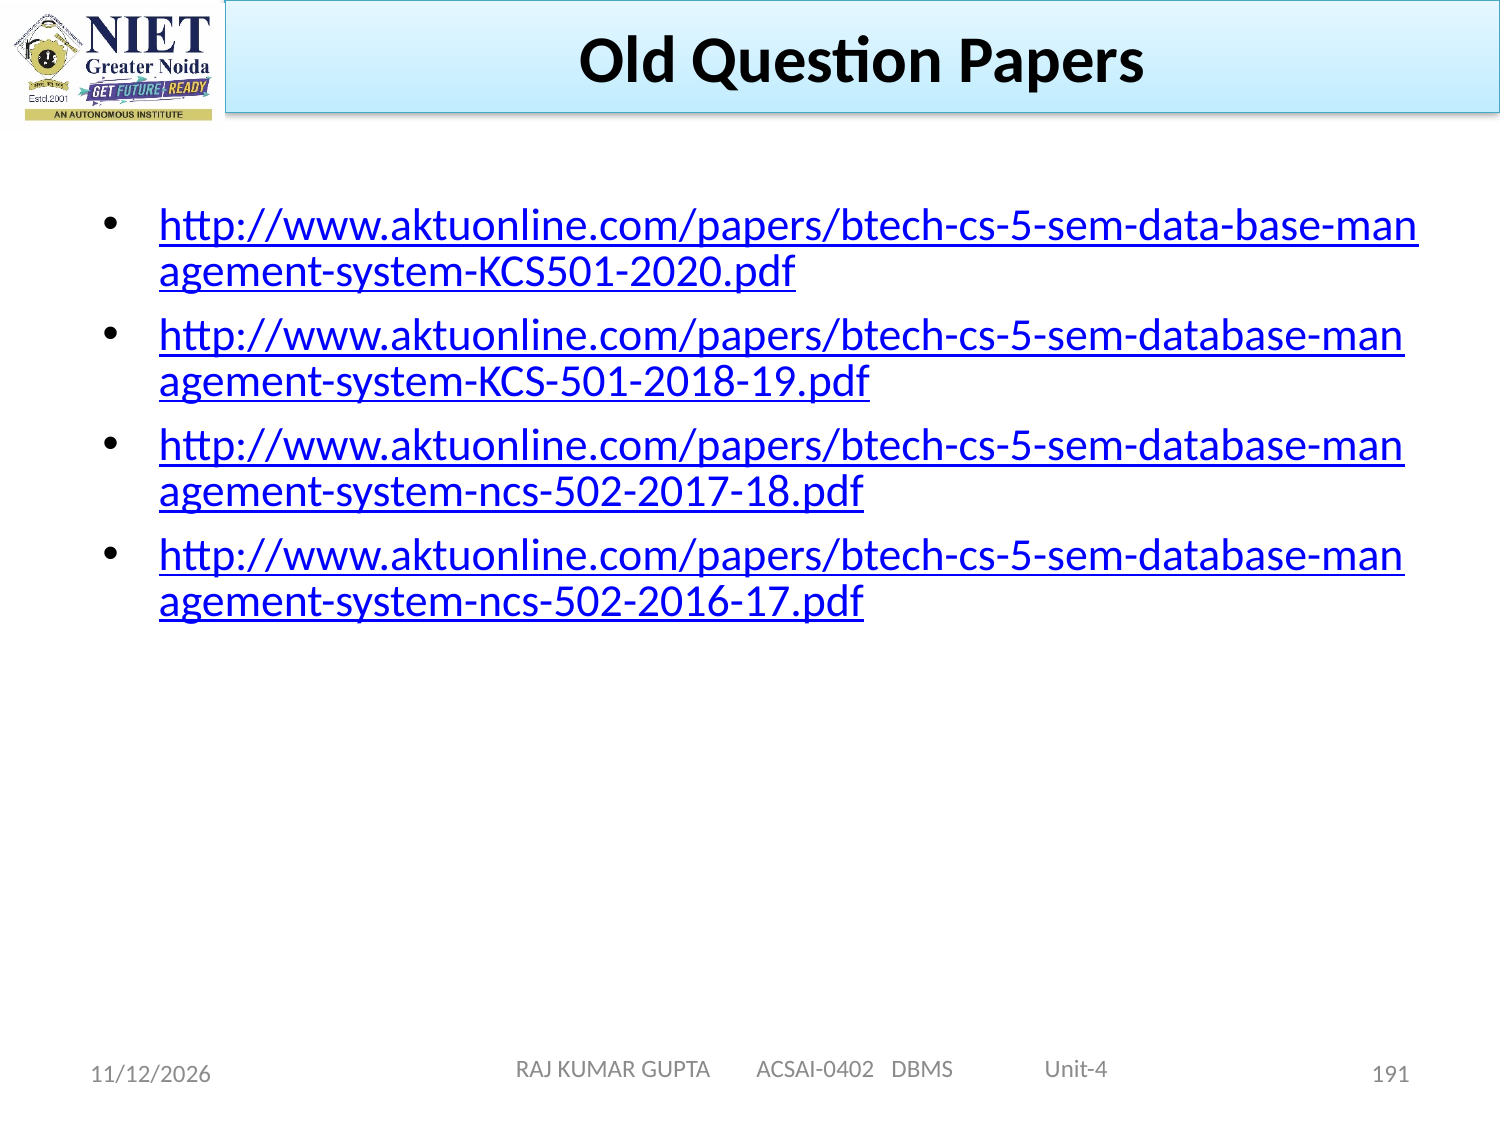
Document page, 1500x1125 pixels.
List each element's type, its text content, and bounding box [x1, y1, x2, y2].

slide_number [75, 1042, 425, 1103]
footer RAJ KUMAR GUPTA ACSAI-0402 DBMS Unit-4 [412, 1037, 1213, 1098]
list http://www.aktuonline.com/papers/btech-cs-5-sem-data-base-management-system-KCS501-2020.pdf http://www.aktuonline.com/papers/btech-cs-5-sem-database-management-system-KCS-501-2018-19.pdf http://www.aktuonline.com/papers/btech-cs-5-sem-database-management-system-ncs-502-2017-18.pdf http://www.aktuonline.com/papers/btech-cs-5-sem-database-management-system-ncs-502-2016-17.pdf [87, 187, 1438, 930]
picture [0, 2, 226, 131]
slide_number 191 [1074, 1042, 1425, 1103]
text_box Old Question Papers [224, 0, 1500, 113]
